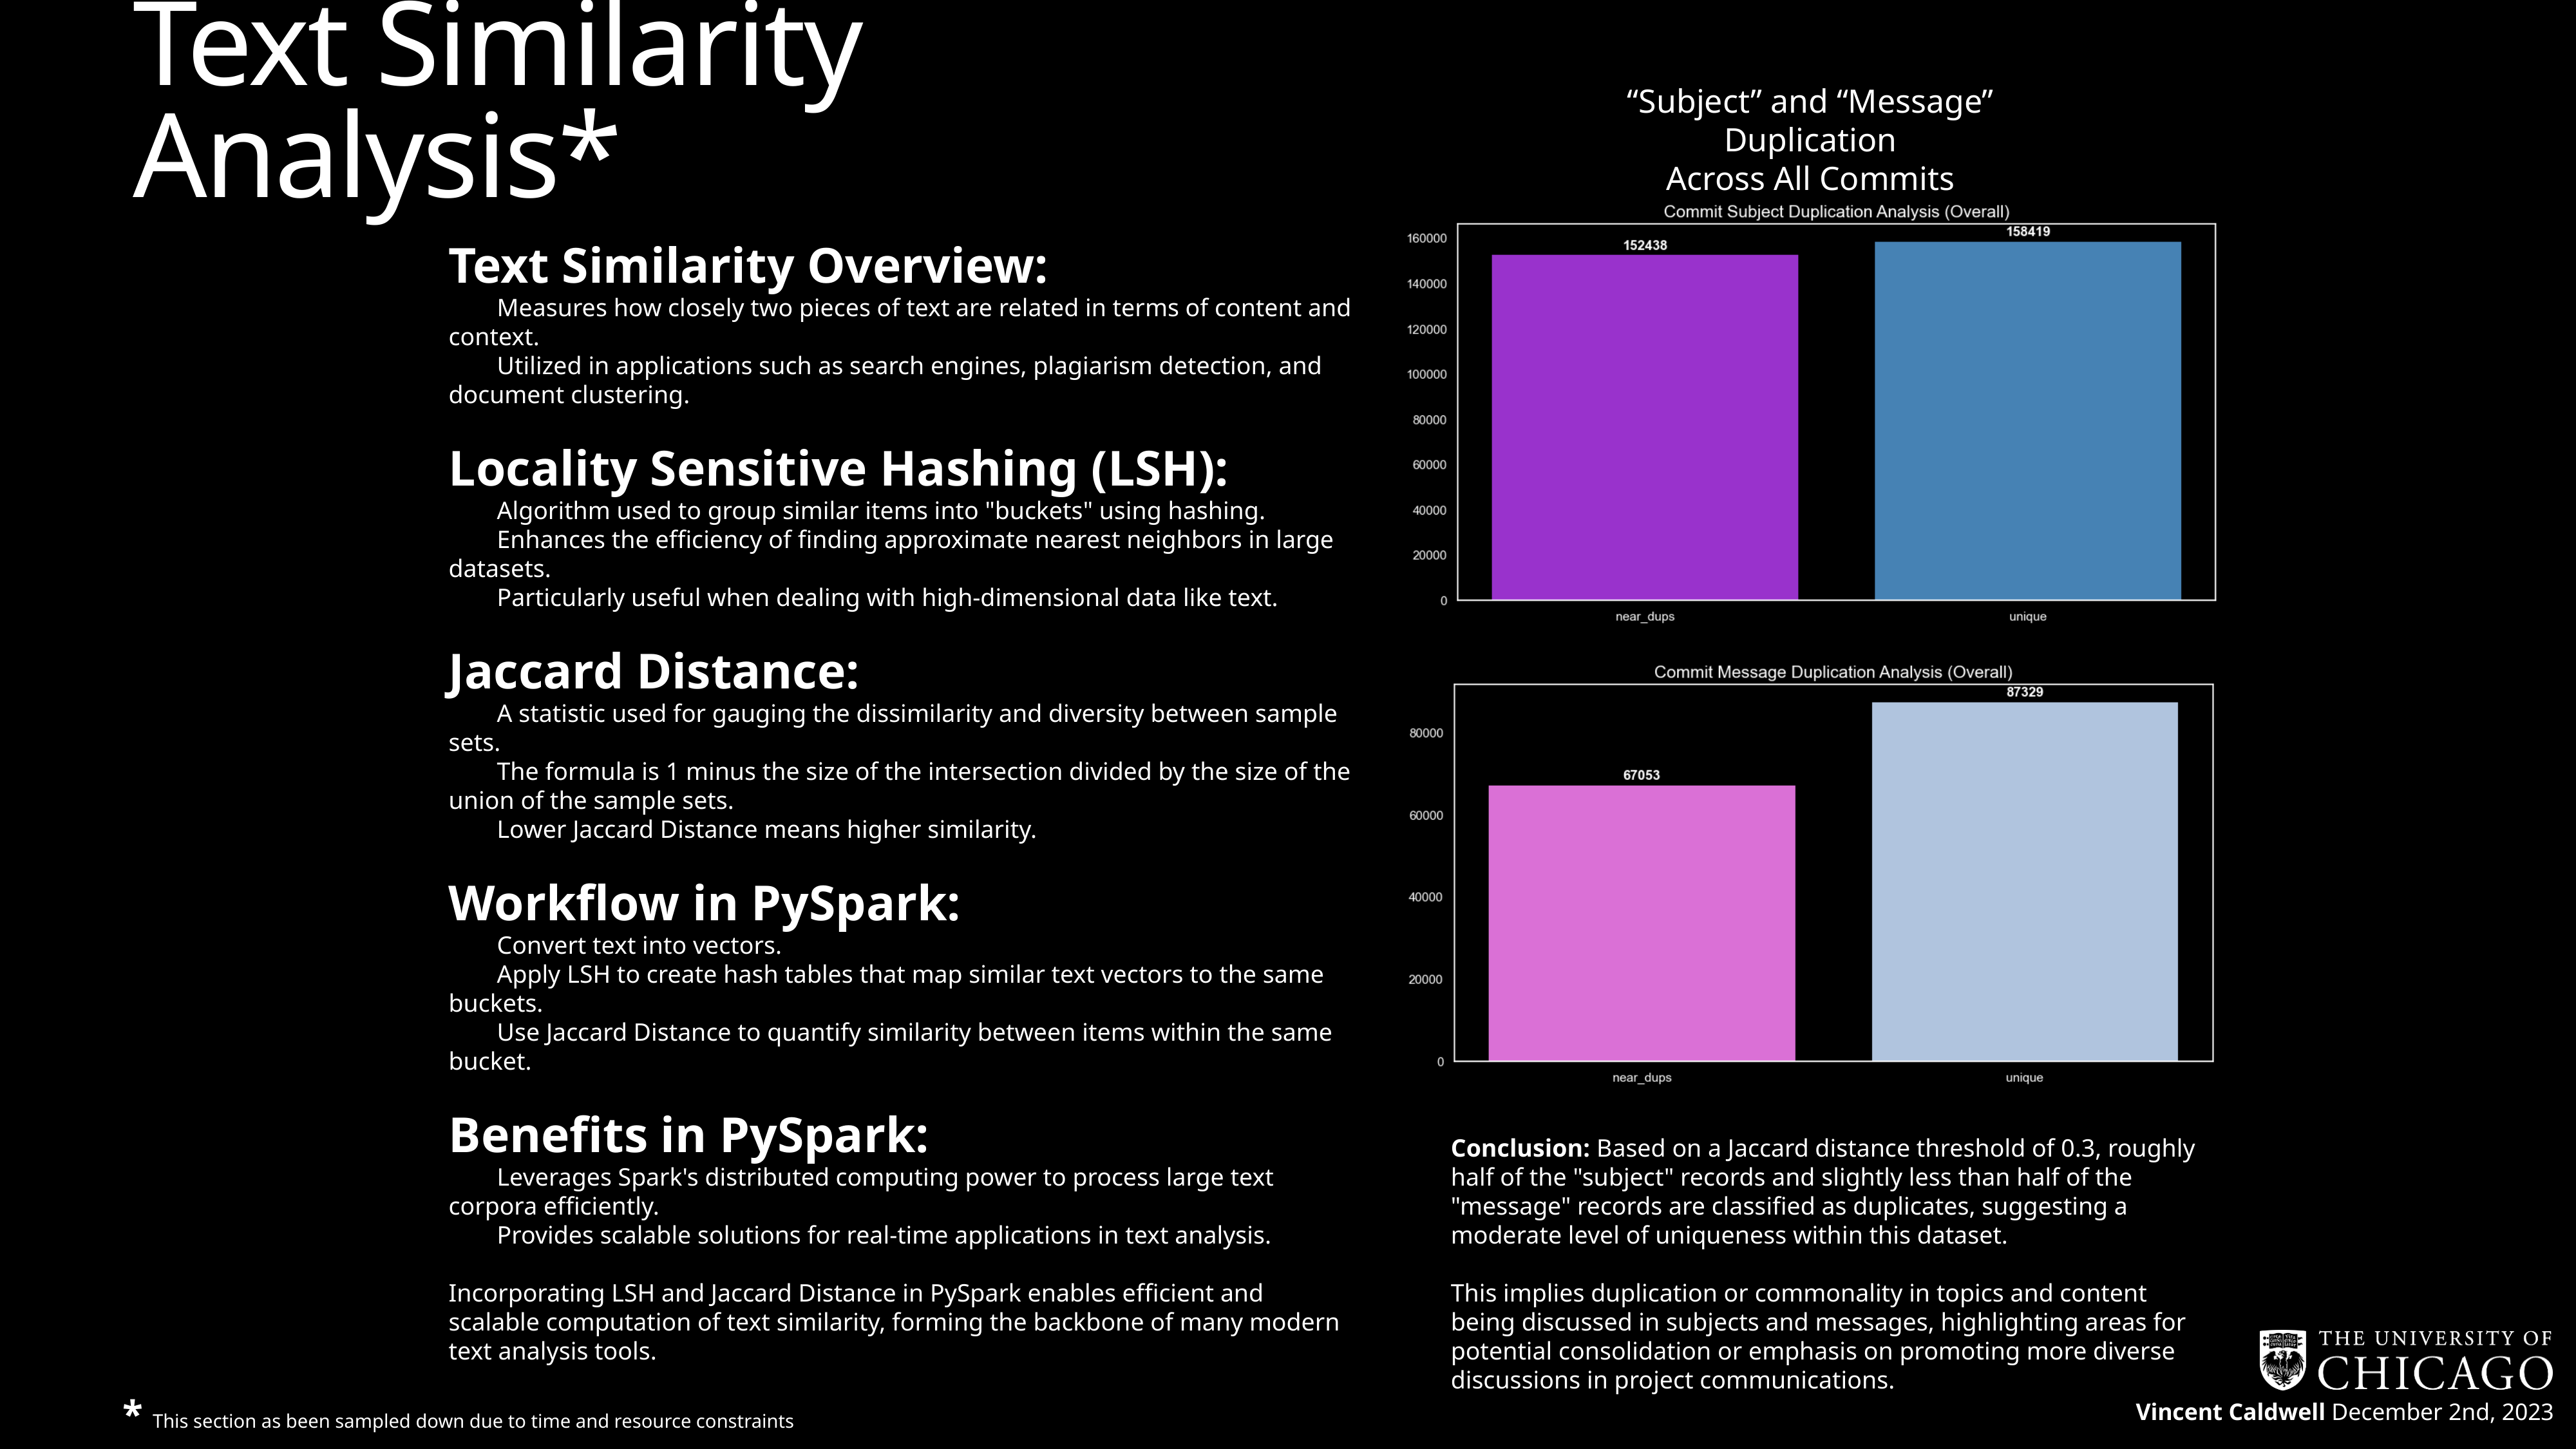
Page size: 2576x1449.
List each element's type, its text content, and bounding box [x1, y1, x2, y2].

list Text Similarity Overview: Measures how closely two pieces of text are related in terms of content and context. Utilized in applications such as search engines, plagiarism detection, and document clustering. Locality Sensitive Hashing (LSH): Algorithm used to group similar items into "buckets" using hashing. Enhances the efficiency of finding approximate nearest neighbors in large datasets. Particularly useful when dealing with high-dimensional data like text. Jaccard Distance: A statistic used for gauging the dissimilarity and diversity between sample sets. The formula is 1 minus the size of the intersection divided by the size of the union of the sample sets. Lower Jaccard Distance means higher similarity. Workflow in PySpark: Convert text into vectors. Apply LSH to create hash tables that map similar text vectors to the same buckets. Use Jaccard Distance to quantify similarity between items within the same bucket. Benefits in PySpark: Leverages Spark's distributed computing power to process large text corpora efficiently. Provides scalable solutions for real-time applications in text analysis. Incorporating LSH and Jaccard Distance in PySpark enables efficient and scalable computation of text similarity, forming the backbone of many modern text analysis tools. [442, 229, 1362, 1449]
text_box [1397, 95, 2224, 1417]
title Text Similarity Analysis* [127, 1, 1362, 214]
text_box * This section as been sampled down due to time and resource constraints [117, 1385, 1091, 1441]
text_box Vincent Caldwell December 2nd, 2023 [2131, 1392, 2565, 1433]
picture [2260, 1330, 2553, 1392]
